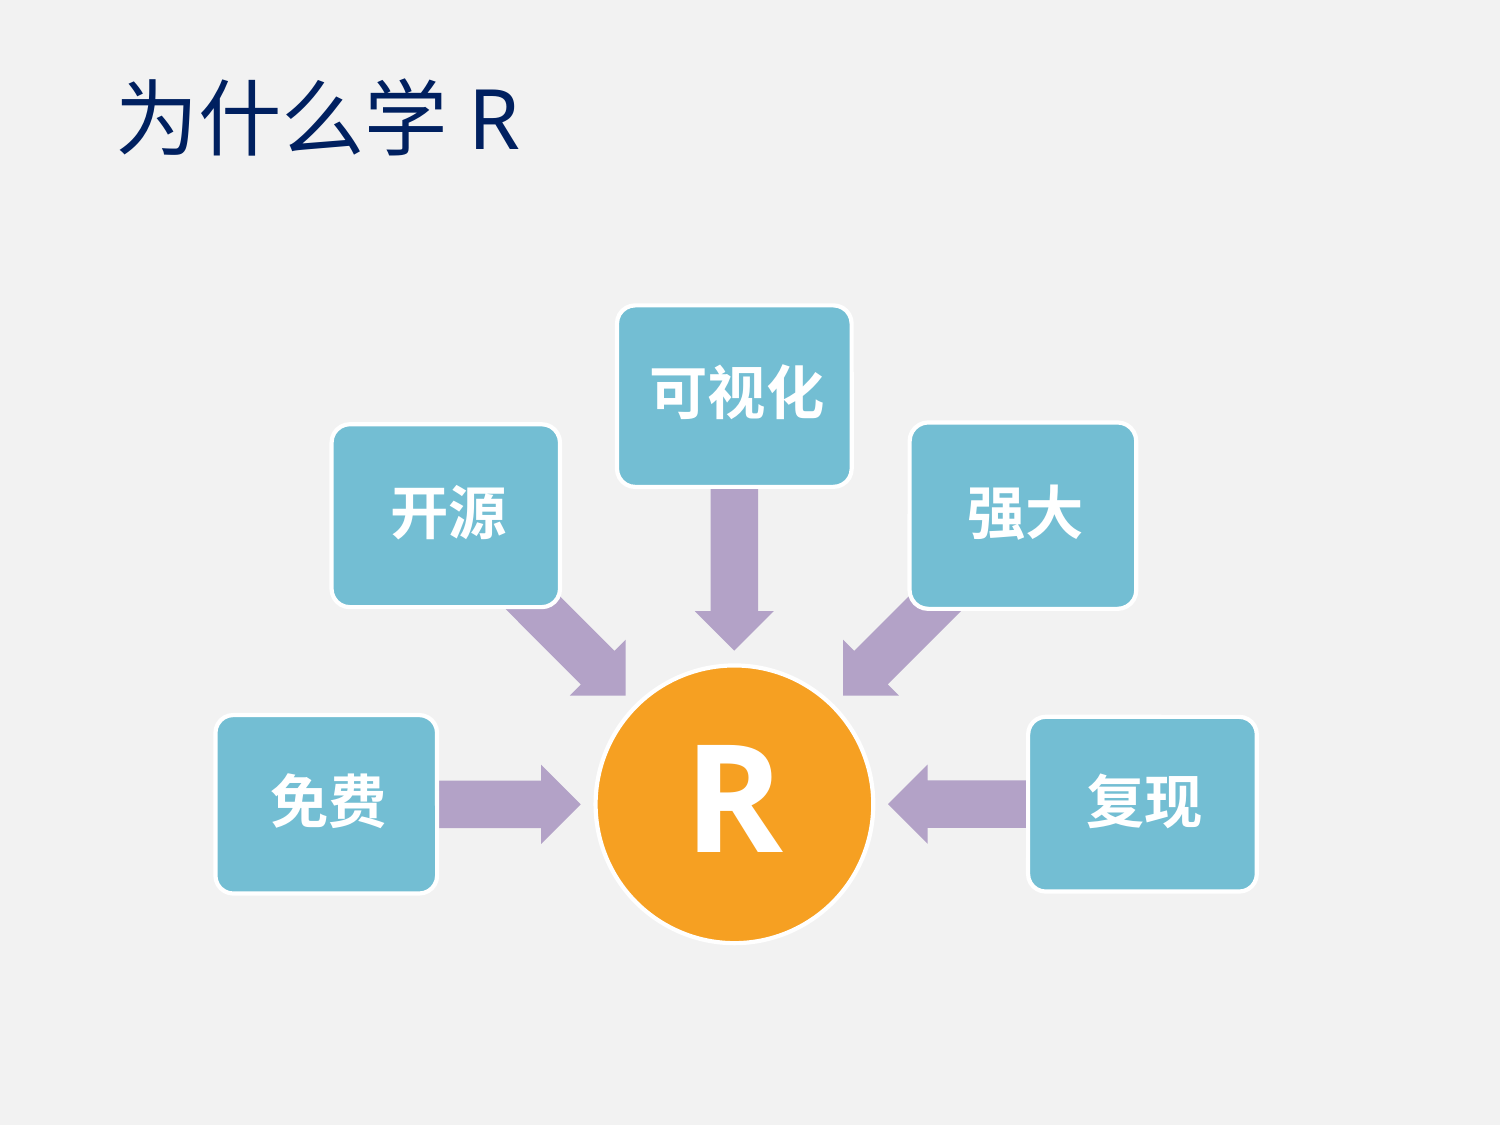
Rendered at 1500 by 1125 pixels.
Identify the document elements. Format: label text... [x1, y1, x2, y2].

list 为什么学R [100, 59, 1451, 199]
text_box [189, 297, 1284, 951]
